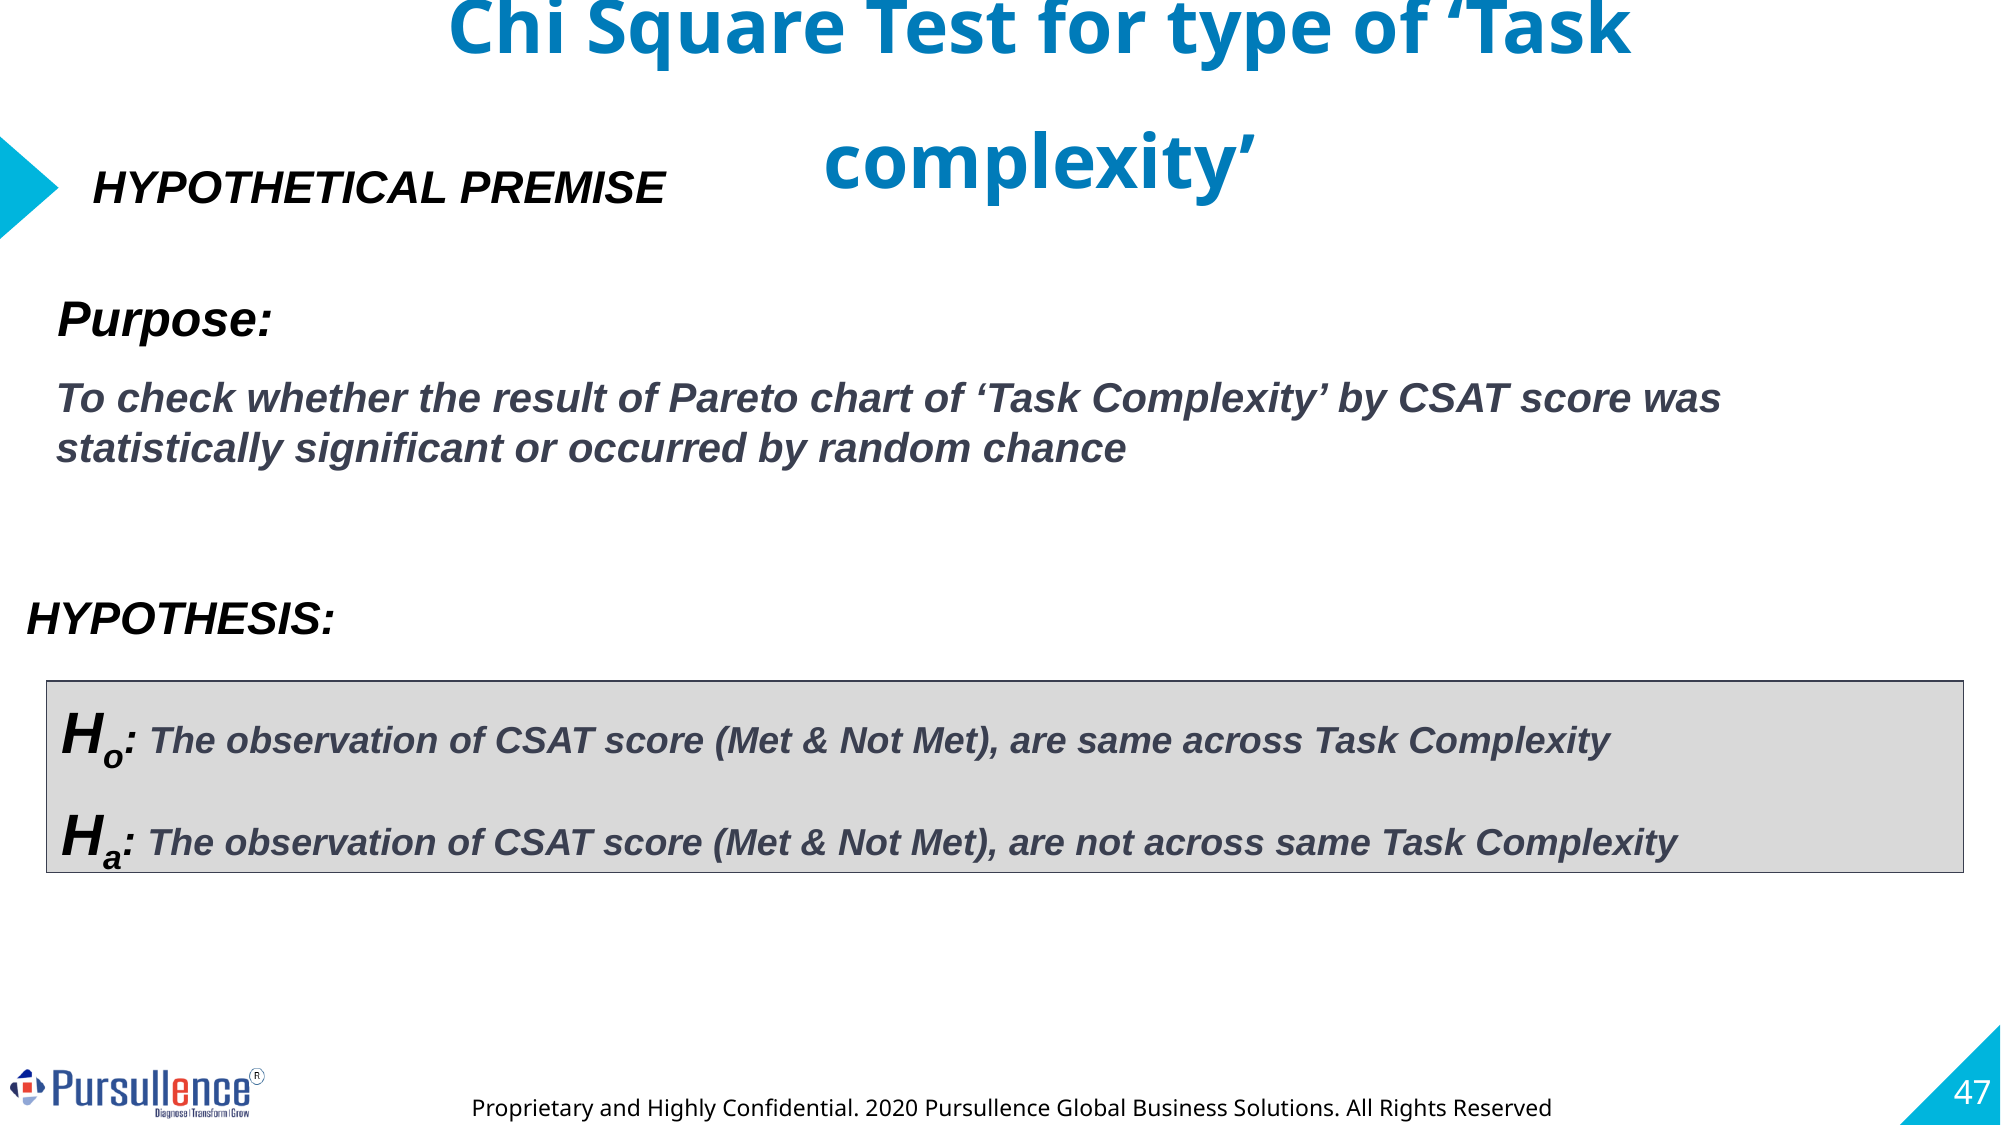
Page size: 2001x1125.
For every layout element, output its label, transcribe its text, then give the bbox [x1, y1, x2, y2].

text_box HYPOTHESIS: [11, 580, 812, 651]
picture [0, 1061, 265, 1122]
text_box Purpose: [42, 278, 289, 354]
text_box Ho: The observation of CSAT score (Met & Not Met), are same across Task Complexity Ha: The observation of CSAT score (Met & Not Met), are not across same Task Complexity [46, 684, 1855, 949]
text_box [46, 680, 1964, 873]
text_box HYPOTHETICAL PREMISE [78, 150, 878, 221]
slide_number 47 [1891, 1014, 1992, 1117]
text_box Proprietary and Highly Confidential. 2020 Pursullence Global Business Solutions. All Rights Reserved [456, 1085, 1734, 1125]
text_box Chi Square Test for type of ‘Task complexity’ [225, 28, 1855, 109]
text_box To check whether the result of Pareto chart of ‘Task Complexity’ by CSAT score was statistically significant or occurred by random chance [41, 363, 1964, 529]
